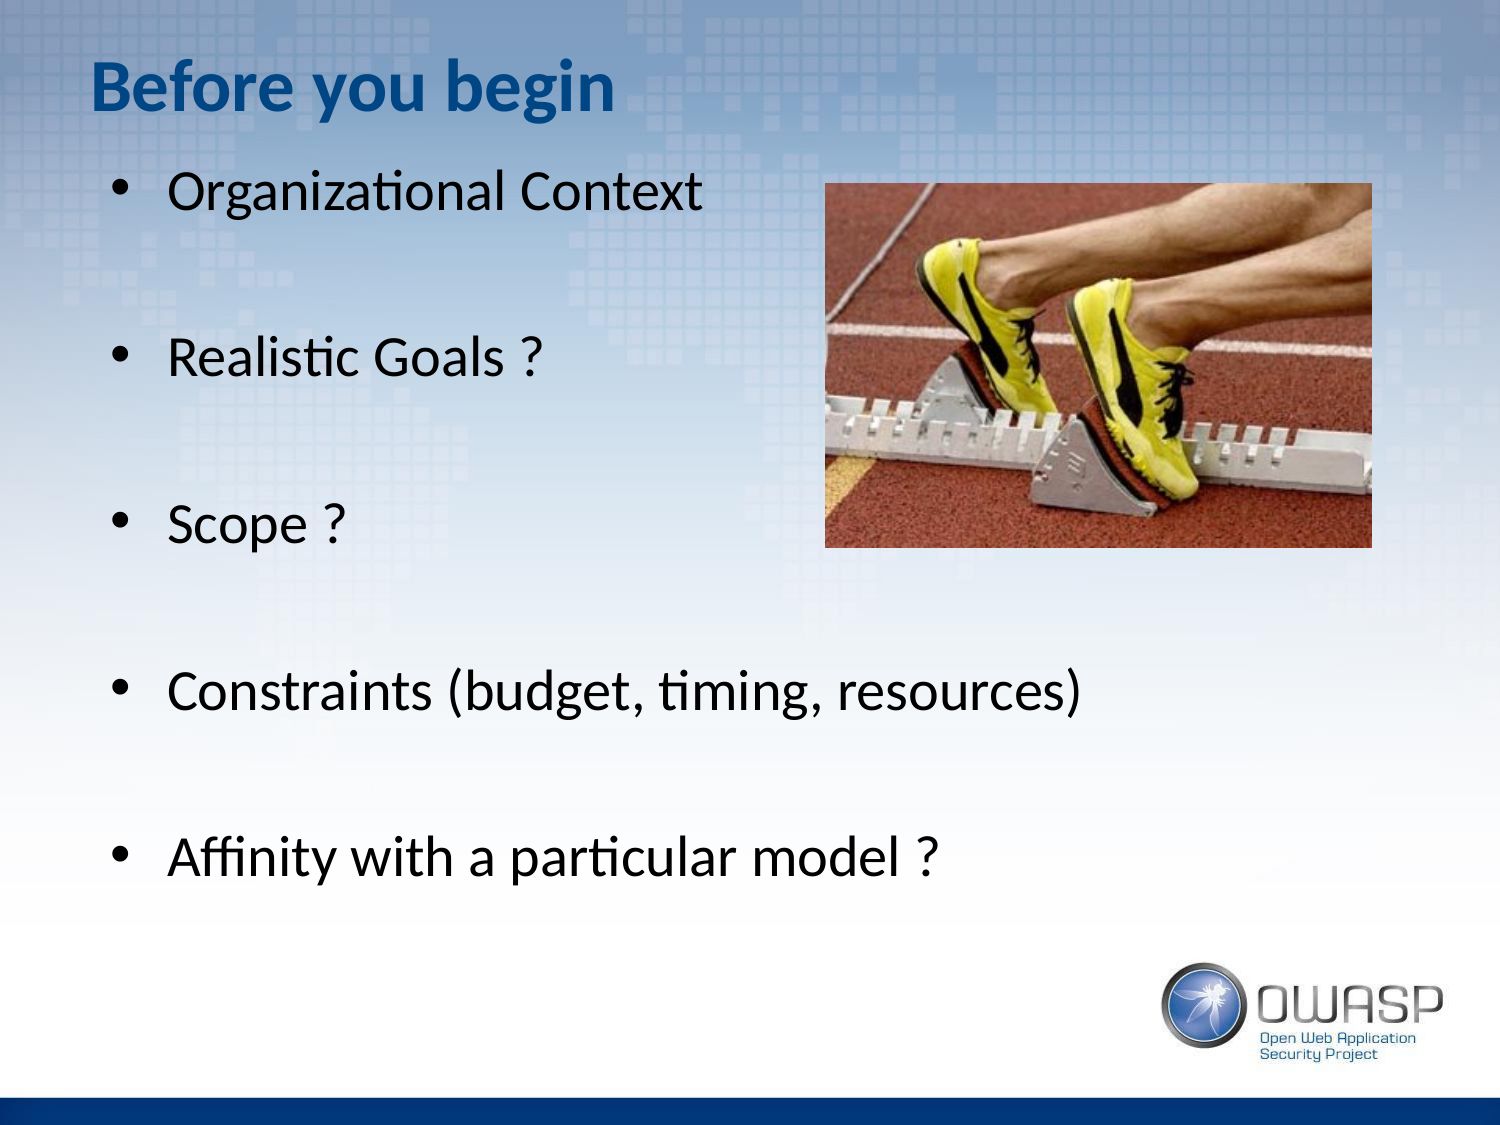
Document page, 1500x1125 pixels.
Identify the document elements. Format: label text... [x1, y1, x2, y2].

picture [0, 0, 1500, 1125]
list Organizational Context Realistic Goals ? Scope ? Constraints (budget, timing, resources) Affinity with a particular model ? [75, 136, 1425, 1028]
title Before you begin [75, 45, 1425, 119]
